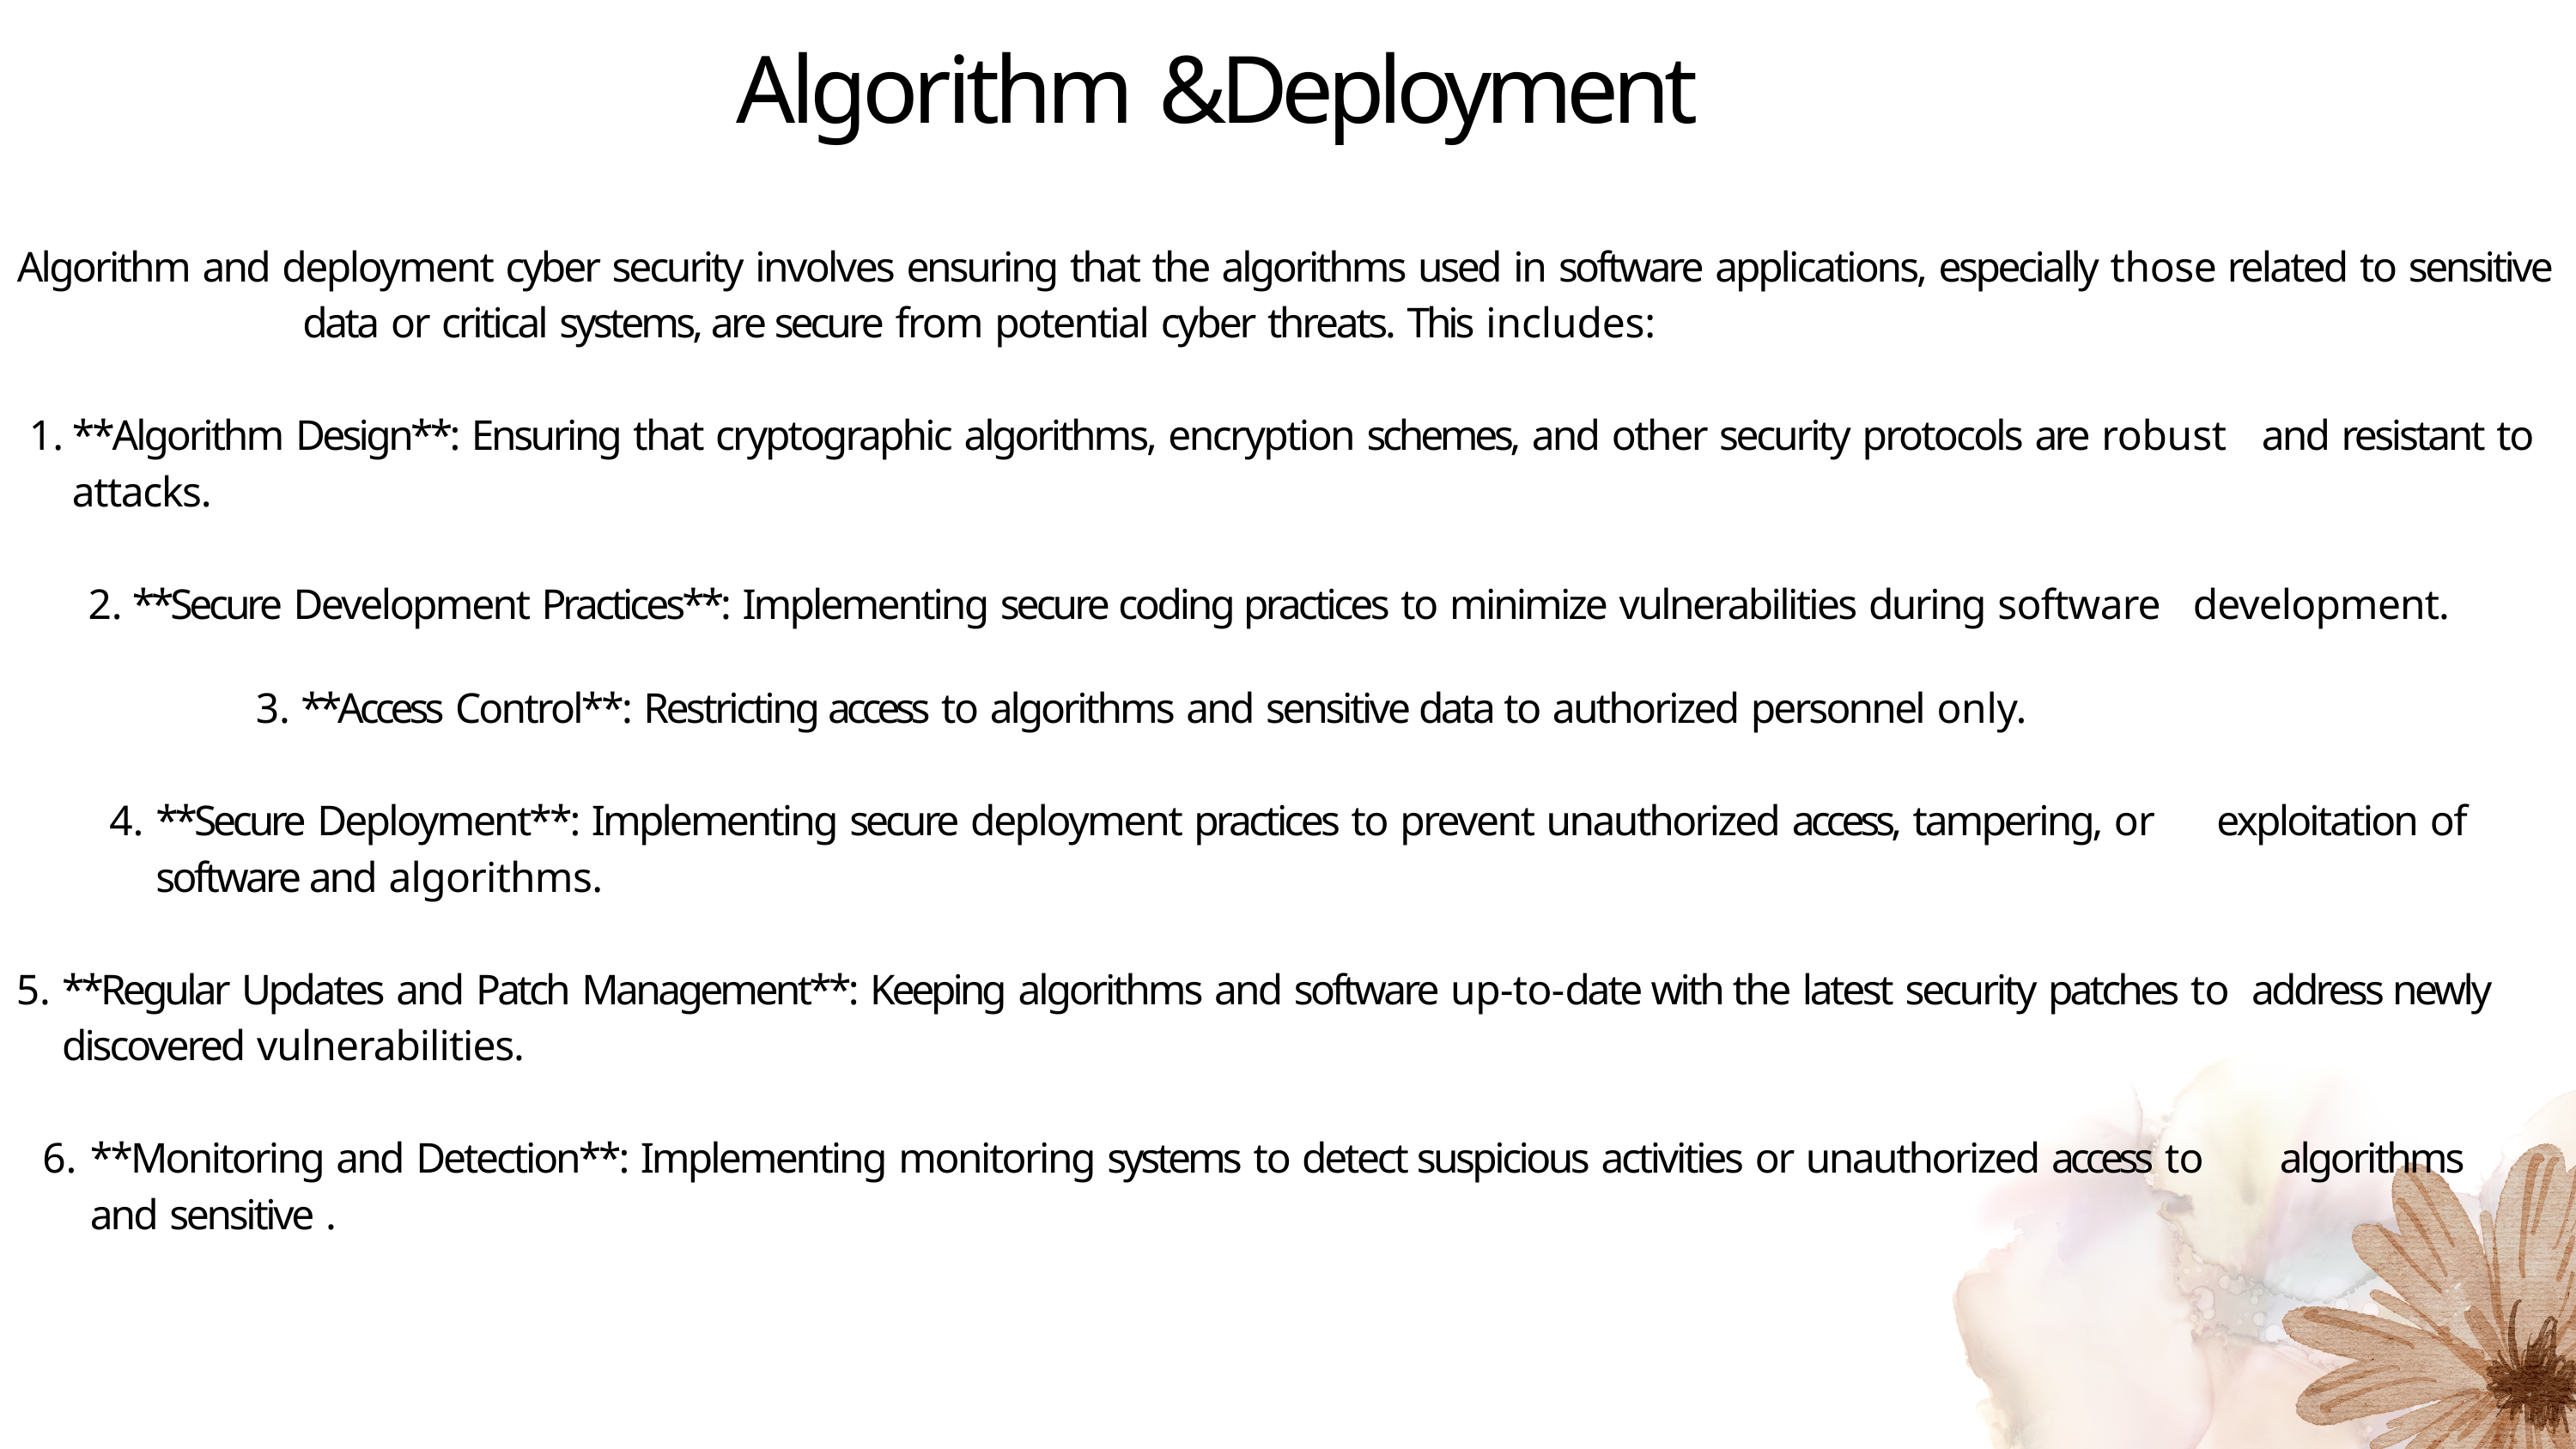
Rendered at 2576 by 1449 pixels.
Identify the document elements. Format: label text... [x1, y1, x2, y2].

title Algorithm &Deployment [734, 28, 1842, 273]
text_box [1942, 975, 2576, 1449]
text_box Algorithm and deployment cyber security involves ensuring that the algorithms used in software applications, especially those related to sensitive data or critical systems, are secure from potential cyber threats. This includes: **Algorithm Design**: Ensuring that cryptographic algorithms, encryption schemes, and other security protocols are robust and resistant to attacks. **Secure Development Practices**: Implementing secure coding practices to minimize vulnerabilities during software development. **Access Control**: Restricting access to algorithms and sensitive data to authorized personnel only. **Secure Deployment**: Implementing secure deployment practices to prevent unauthorized access, tampering, or exploitation of software and algorithms. **Regular Updates and Patch Management**: Keeping algorithms and software up-to-date with the latest security patches to address newly discovered vulnerabilities. **Monitoring and Detection**: Implementing monitoring systems to detect suspicious activities or unauthorized access to algorithms and sensitive . [14, 232, 2562, 1238]
